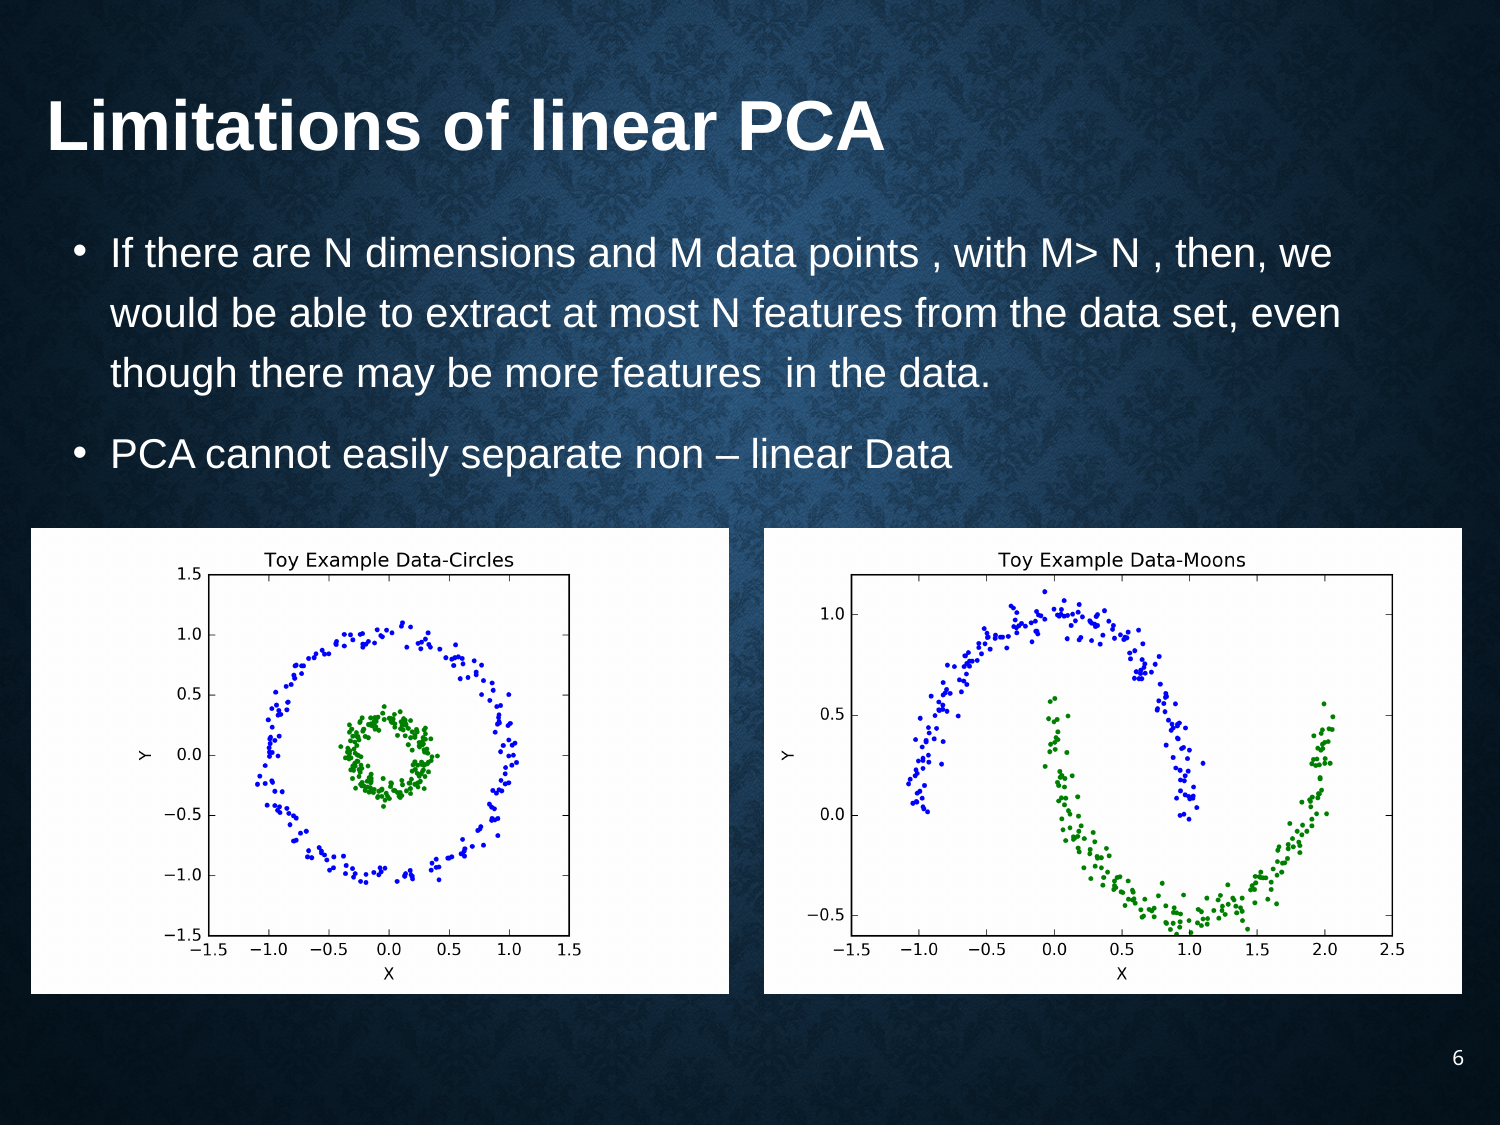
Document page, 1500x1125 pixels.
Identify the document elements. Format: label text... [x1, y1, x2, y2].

slide_number 6 [1386, 1028, 1479, 1089]
picture [30, 528, 730, 995]
picture [763, 528, 1463, 995]
text_box If there are N dimensions and M data points , with M> N , then, we would be able to extract at most N features from the data set, even though there may be more features in the data. PCA cannot easily separate non – linear Data [57, 208, 1378, 815]
title Limitations of linear PCA [31, 18, 1305, 237]
